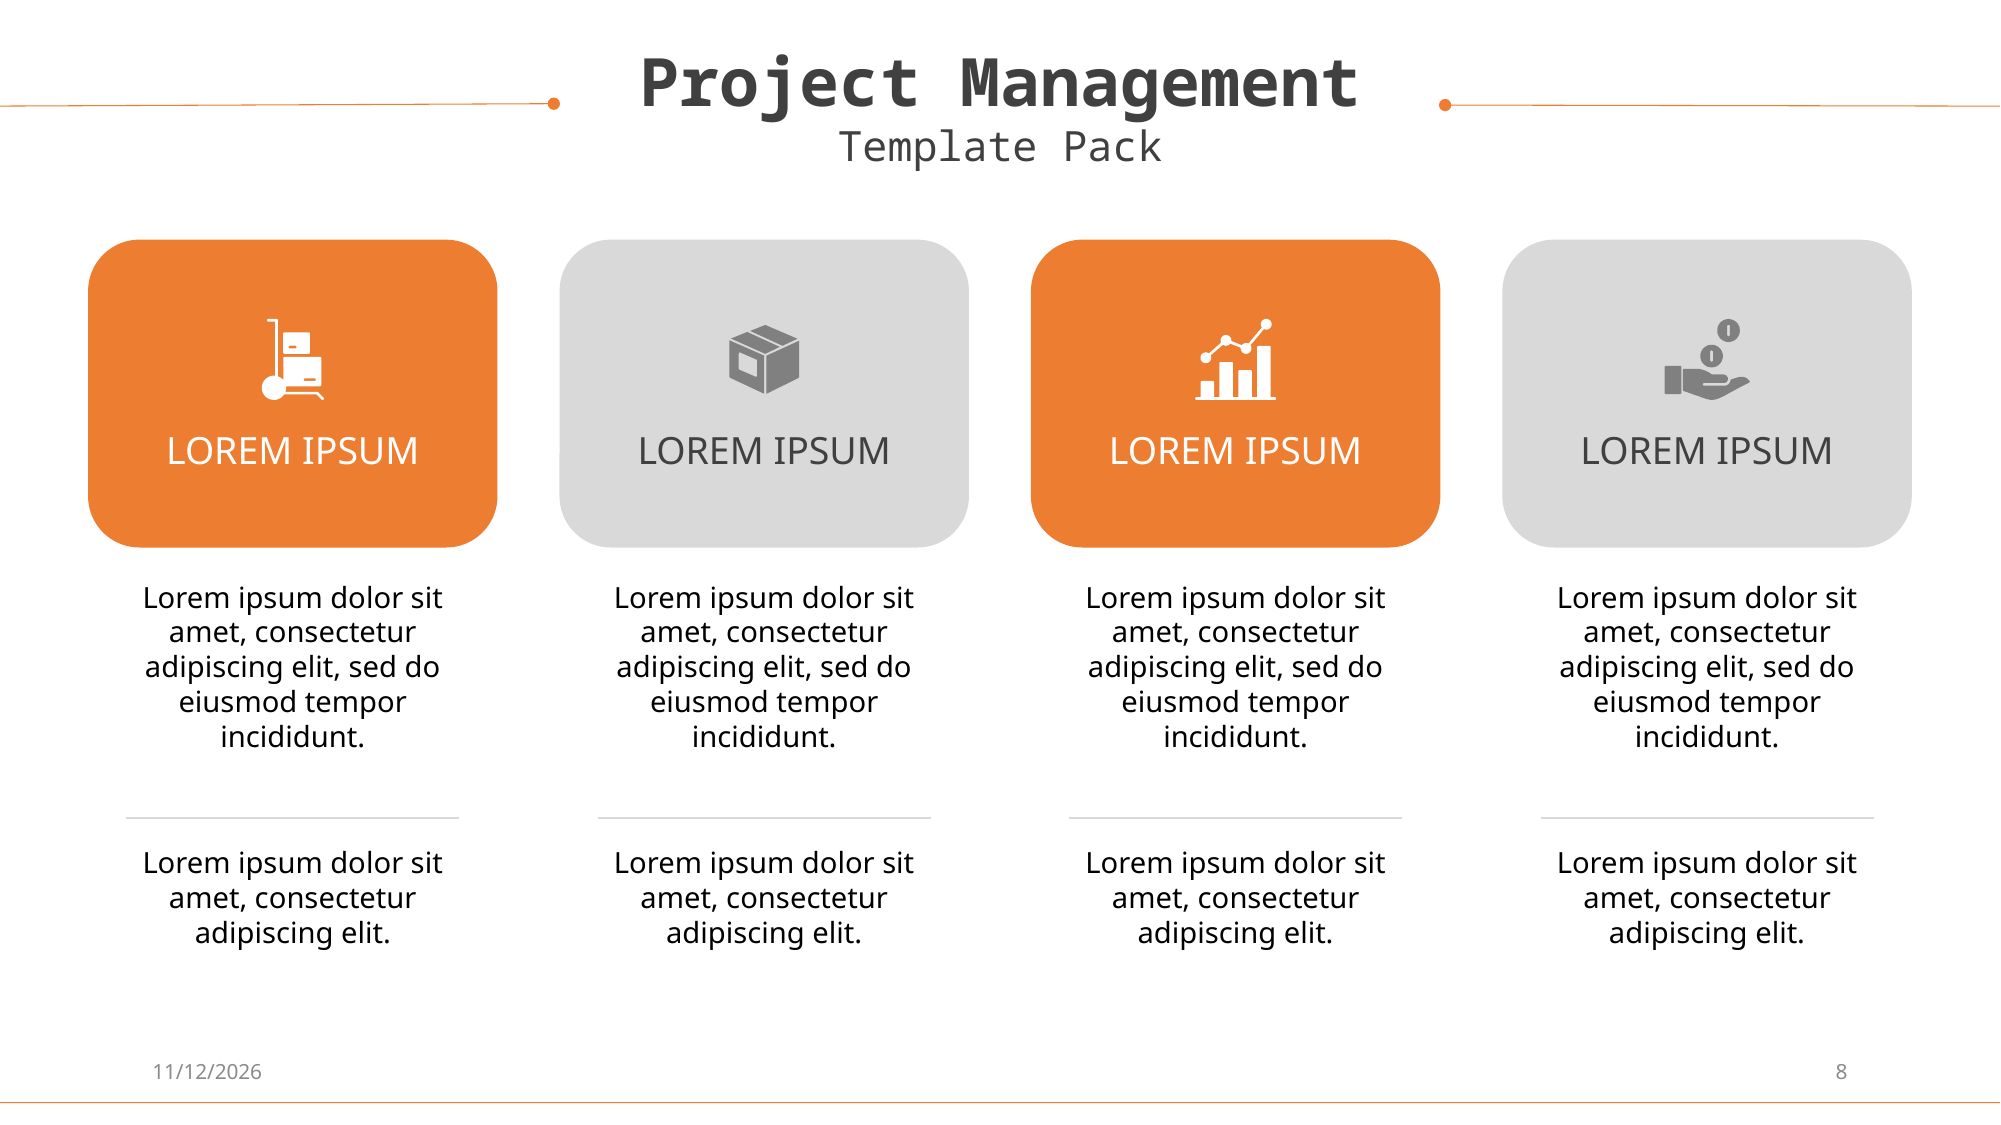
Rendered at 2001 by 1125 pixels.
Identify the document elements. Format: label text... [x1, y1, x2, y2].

text_box LOREM IPSUM [134, 419, 452, 480]
text_box Lorem ipsum dolor sit amet, consectetur adipiscing elit, sed do eiusmod tempor incididunt. [597, 571, 931, 761]
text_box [1195, 318, 1277, 400]
text_box LOREM IPSUM [605, 419, 923, 480]
text_box Lorem ipsum dolor sit amet, consectetur adipiscing elit, sed do eiusmod tempor incididunt. [1540, 571, 1874, 761]
text_box Lorem ipsum dolor sit amet, consectetur adipiscing elit. [597, 837, 931, 957]
text_box [87, 238, 499, 549]
text_box Lorem ipsum dolor sit amet, consectetur adipiscing elit, sed do eiusmod tempor incididunt. [126, 571, 460, 761]
text_box [558, 238, 970, 549]
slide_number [137, 1042, 588, 1103]
text_box [0, 104, 2000, 1104]
text_box Lorem ipsum dolor sit amet, consectetur adipiscing elit. [126, 837, 460, 957]
text_box Lorem ipsum dolor sit amet, consectetur adipiscing elit. [1540, 837, 1874, 957]
text_box [1501, 238, 1913, 549]
slide_number 8 [1412, 1042, 1863, 1103]
text_box Lorem ipsum dolor sit amet, consectetur adipiscing elit. [1069, 837, 1403, 957]
text_box LOREM IPSUM [1077, 419, 1394, 480]
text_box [261, 318, 324, 400]
text_box [1029, 238, 1442, 549]
text_box Project Management Template Pack [31, 39, 1969, 170]
text_box Lorem ipsum dolor sit amet, consectetur adipiscing elit, sed do eiusmod tempor incididunt. [1069, 571, 1403, 761]
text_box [1664, 318, 1750, 400]
text_box LOREM IPSUM [1548, 419, 1866, 480]
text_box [729, 325, 799, 394]
